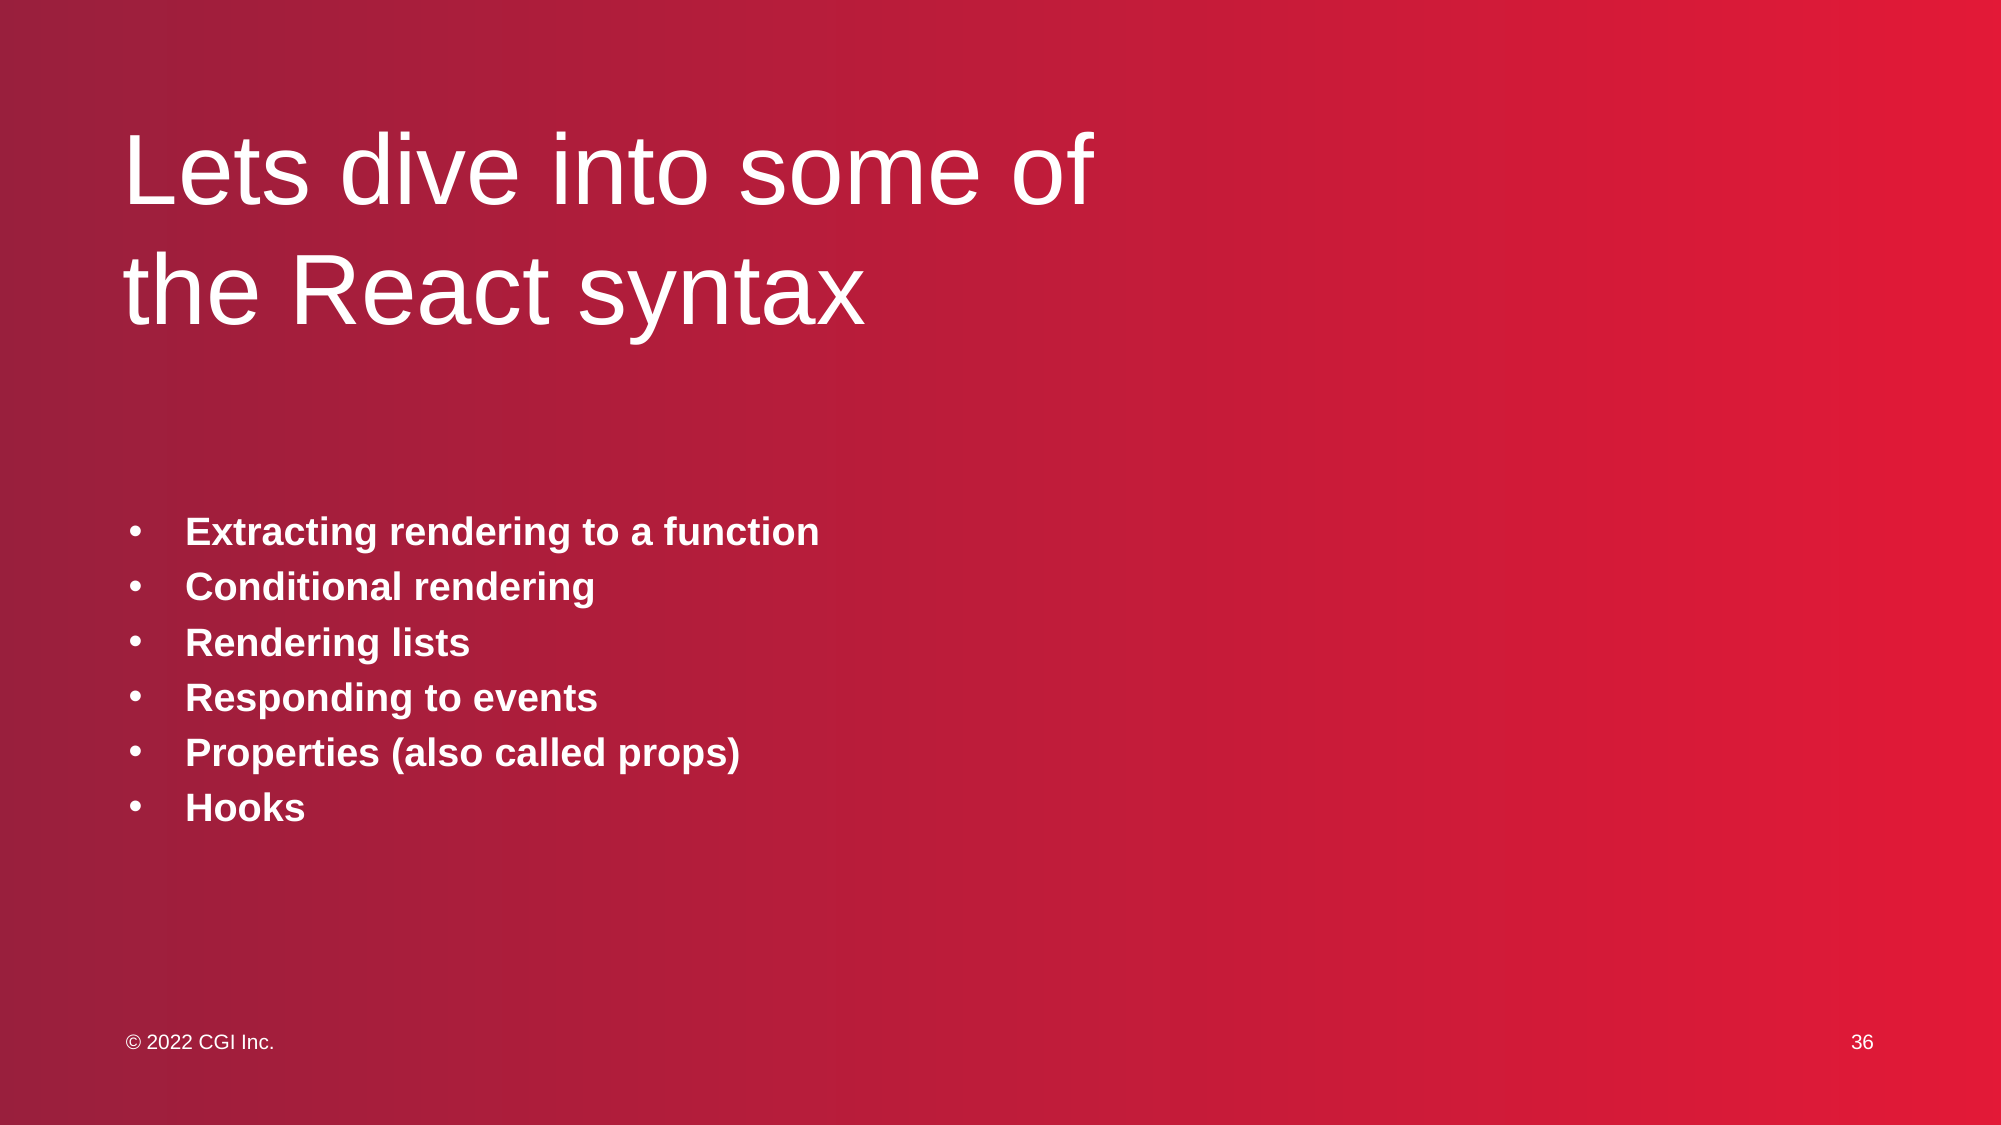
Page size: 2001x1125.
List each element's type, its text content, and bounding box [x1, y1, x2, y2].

subtitle Extracting rendering to a function Conditional rendering Rendering lists Responding to events Properties (also called props) Hooks [128, 511, 1133, 849]
title Lets dive into some of the React syntax [122, 104, 1130, 470]
slide_number 36 [1831, 1027, 1875, 1056]
